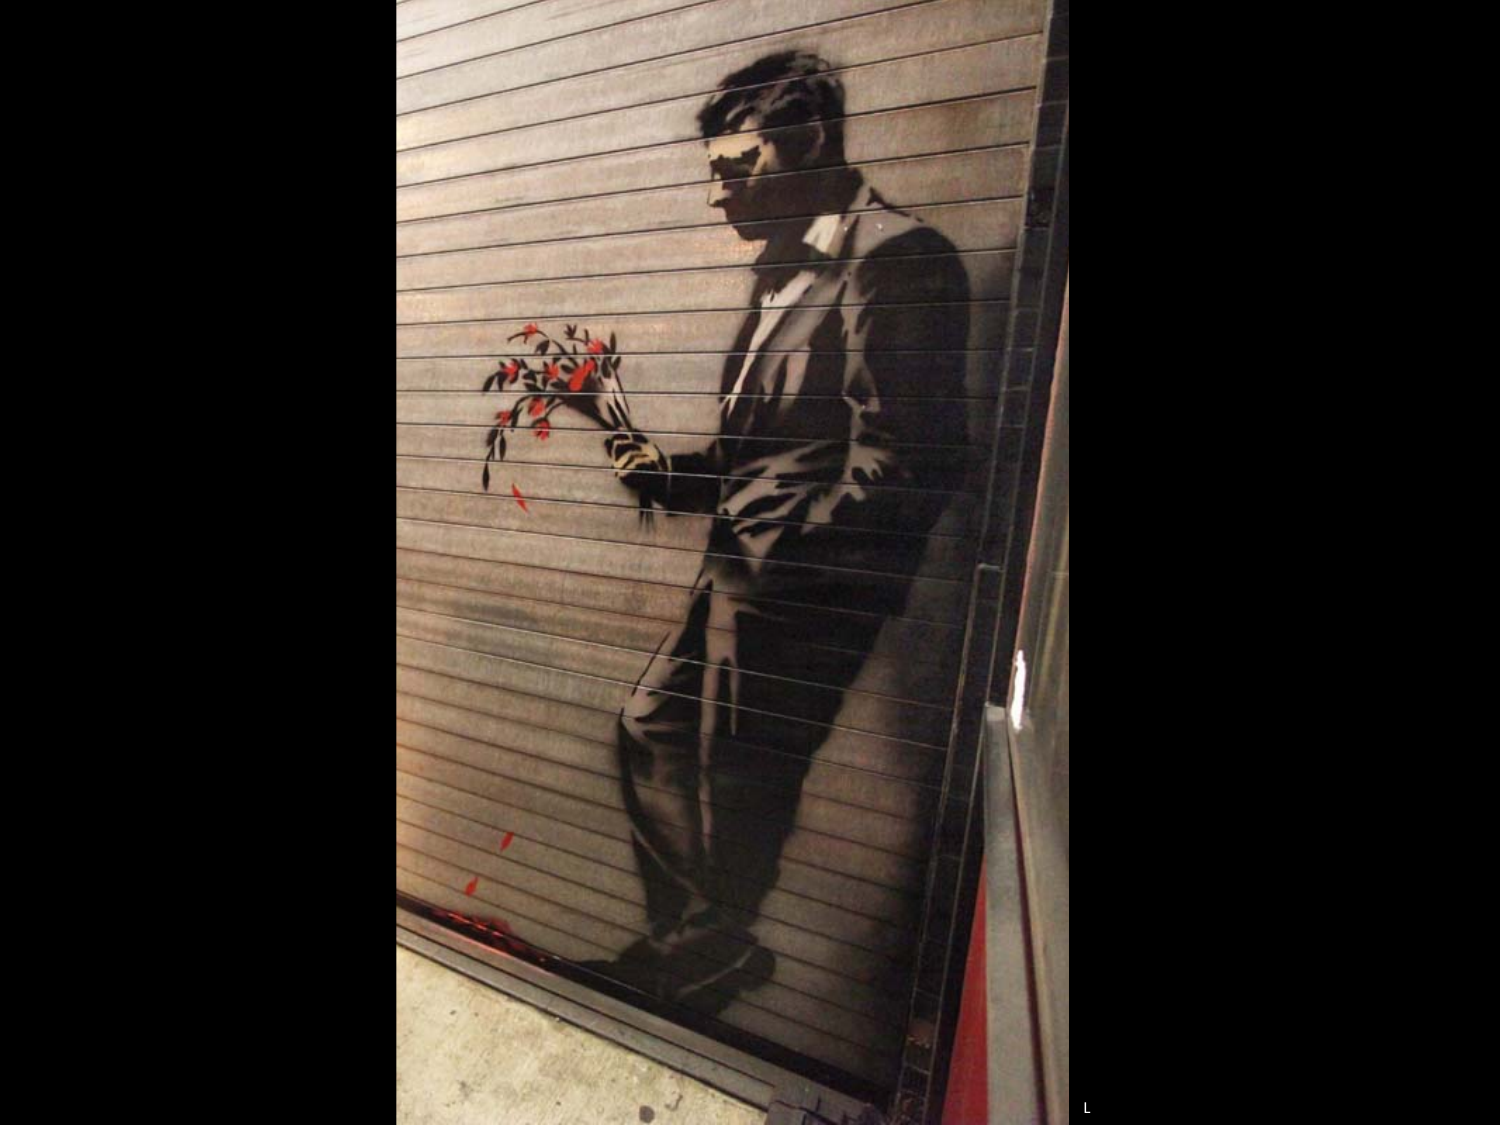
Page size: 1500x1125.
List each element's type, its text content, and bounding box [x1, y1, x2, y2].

picture [396, 0, 1070, 1125]
text_box L [1074, 1089, 1120, 1125]
